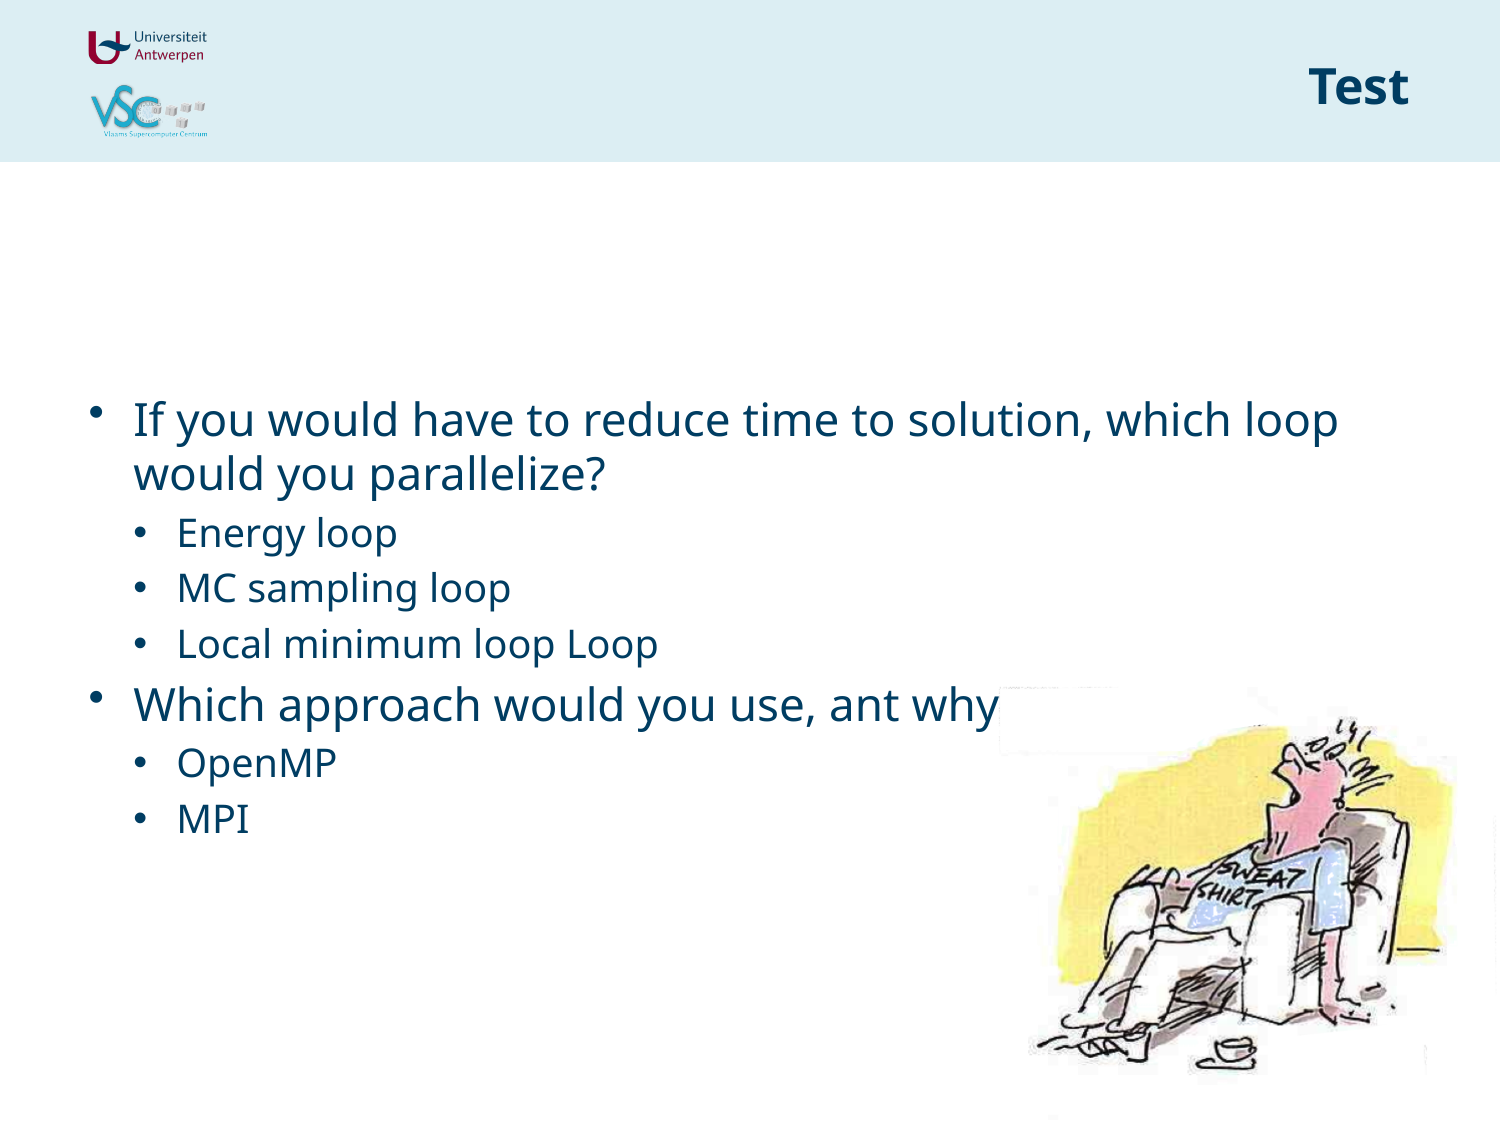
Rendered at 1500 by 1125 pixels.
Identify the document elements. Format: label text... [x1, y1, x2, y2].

picture [997, 686, 1497, 1120]
list If you would have to reduce time to solution, which loop would you parallelize? Energy loop MC sampling loop Local minimum loop Loop Which approach would you use, ant why OpenMP MPI [88, 184, 1424, 1047]
picture [88, 82, 207, 138]
title Test [230, 32, 1424, 137]
